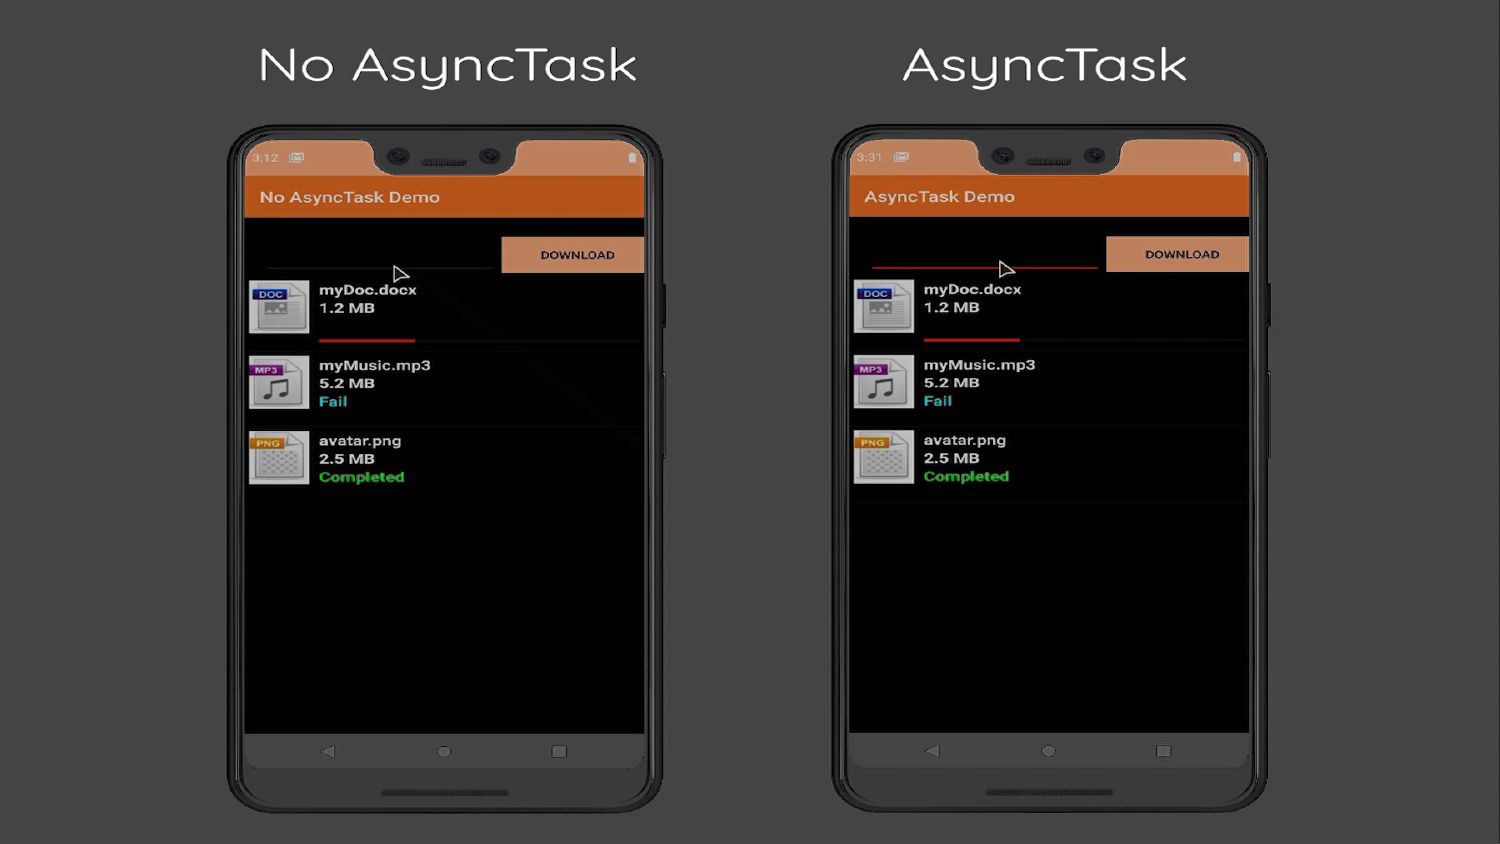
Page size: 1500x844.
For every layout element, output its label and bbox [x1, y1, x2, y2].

text_box [0, 0, 1500, 844]
